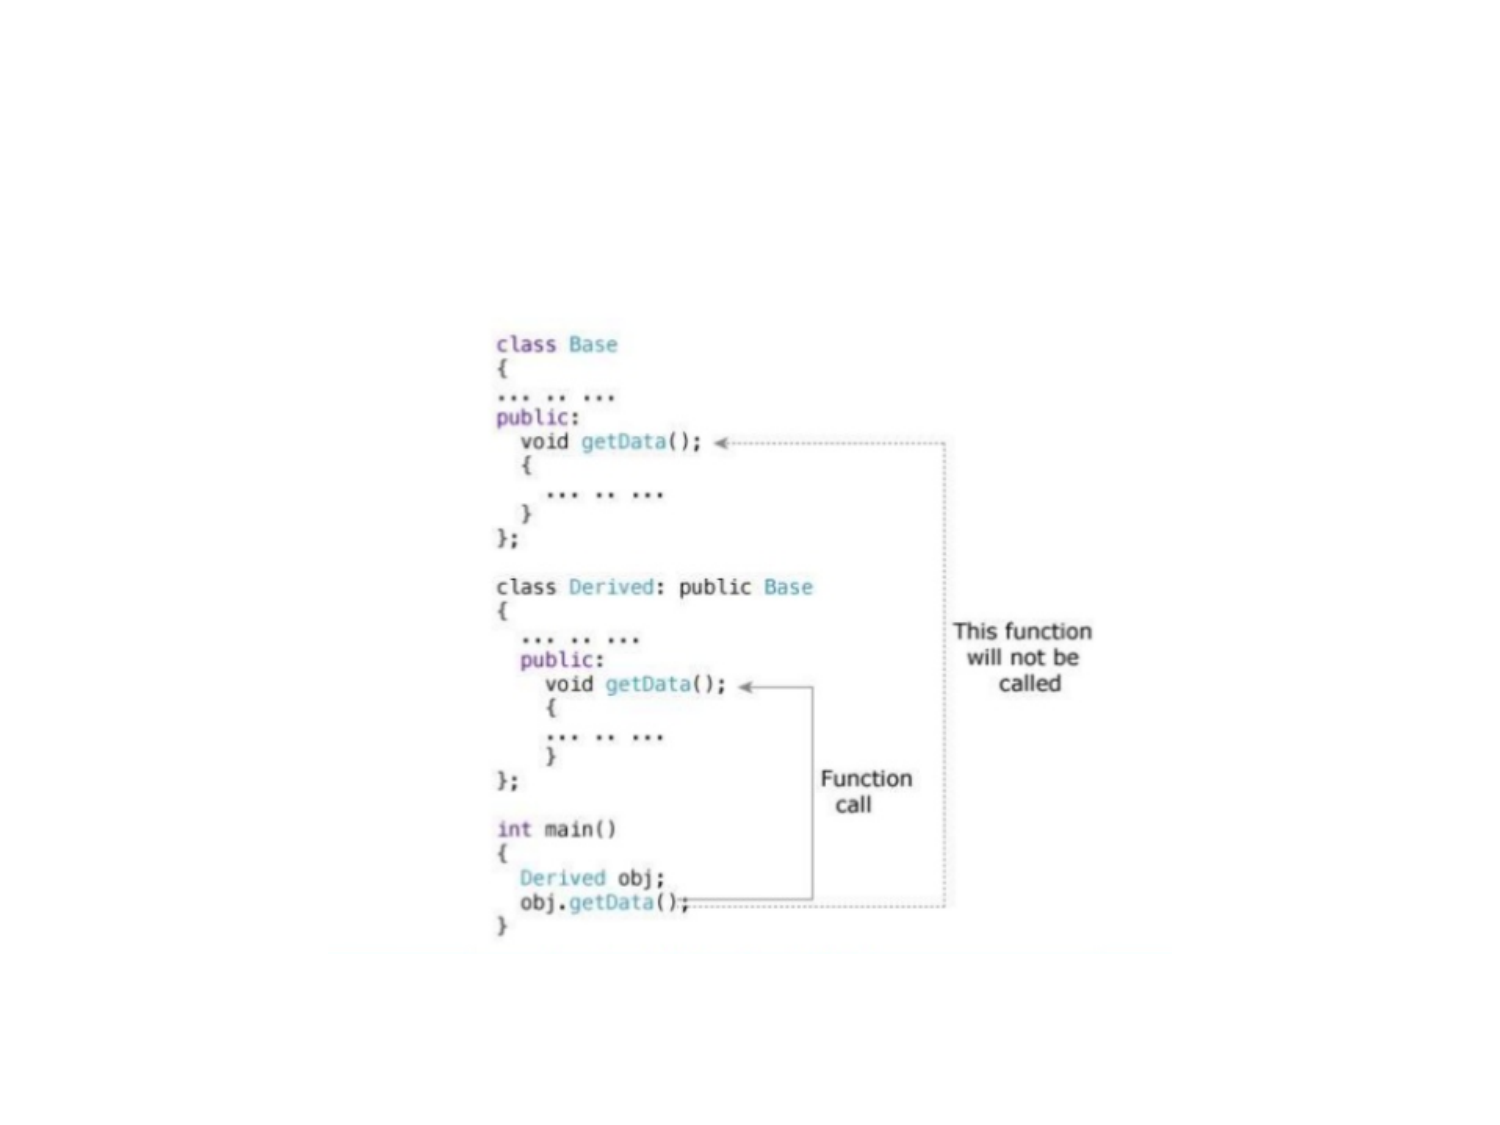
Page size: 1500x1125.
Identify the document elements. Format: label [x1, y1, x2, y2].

list [328, 313, 1172, 955]
